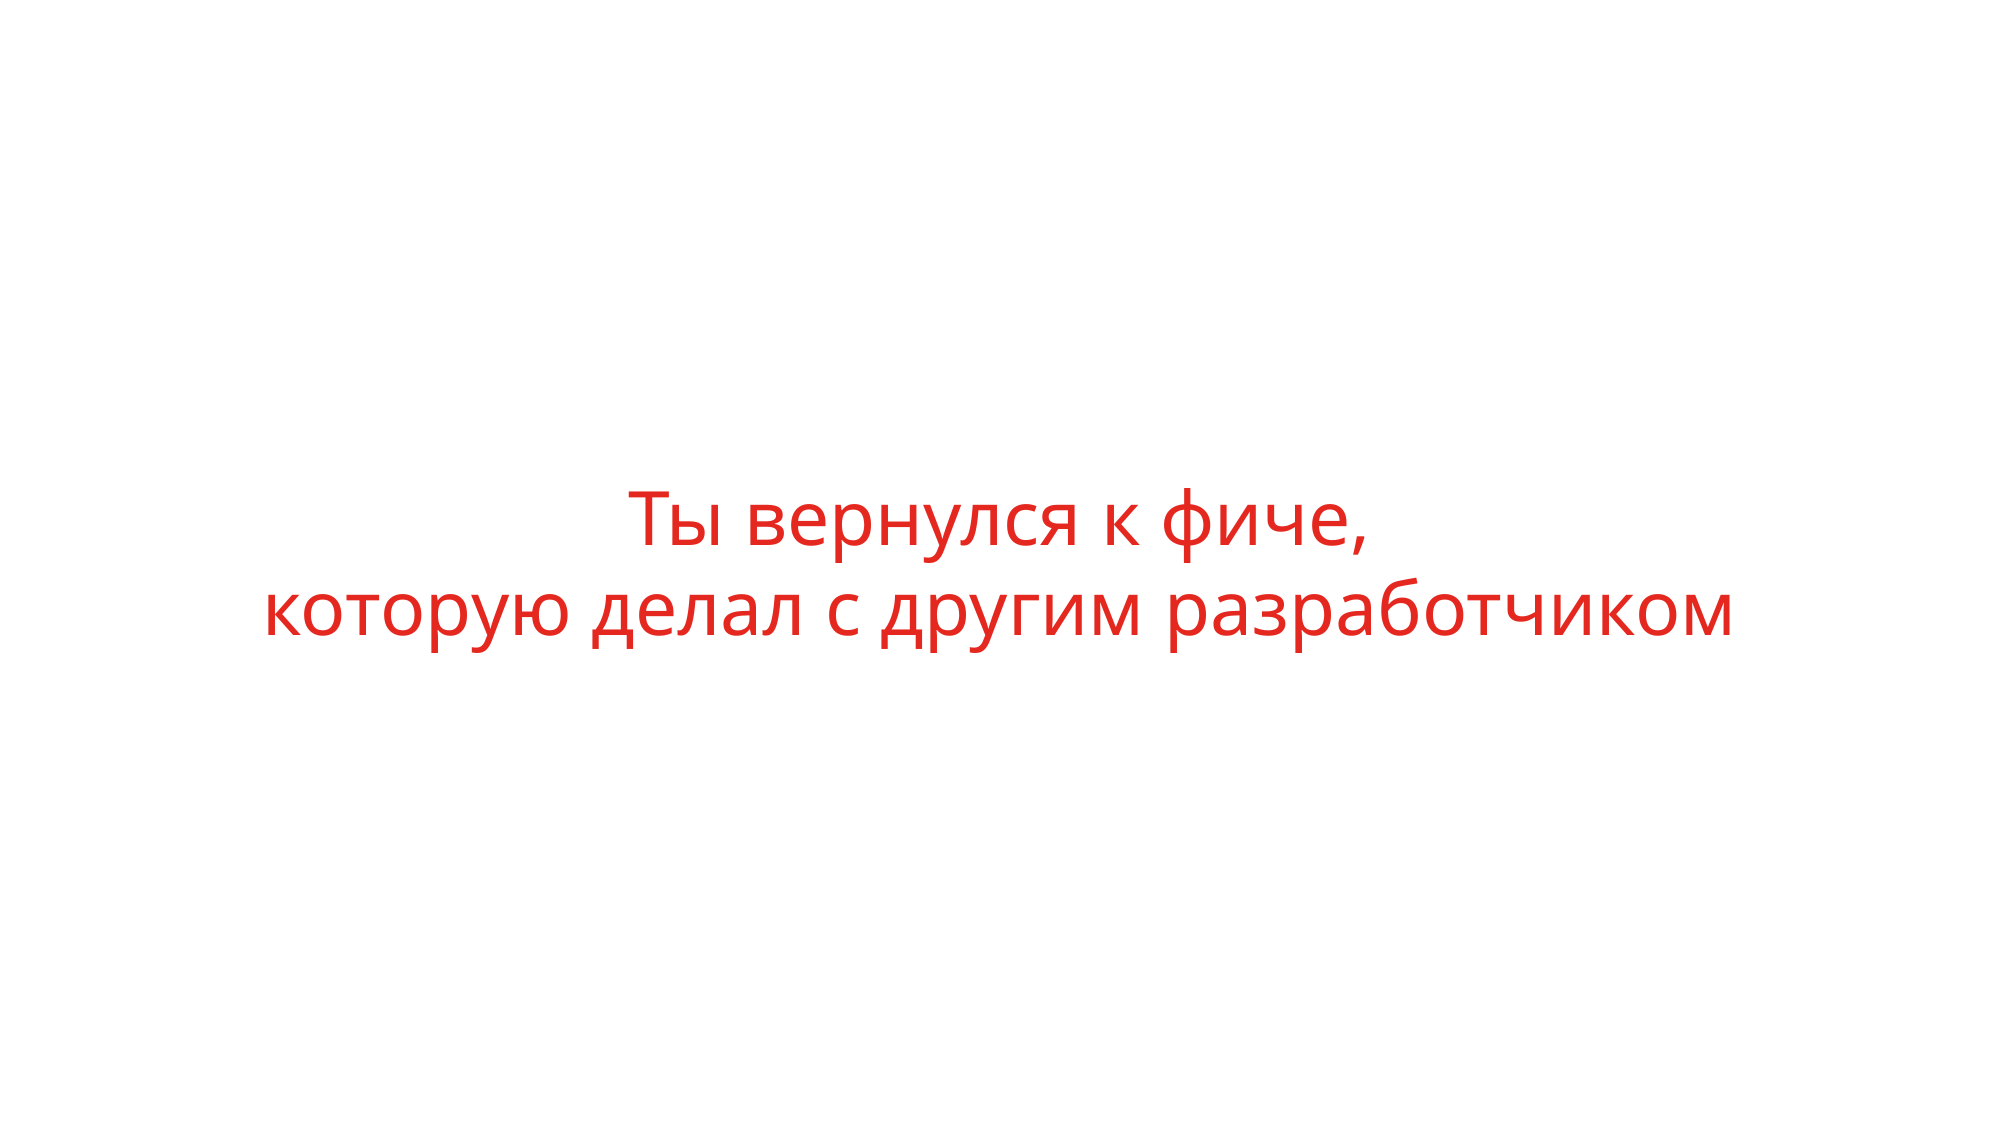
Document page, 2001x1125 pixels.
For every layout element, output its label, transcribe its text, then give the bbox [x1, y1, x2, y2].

title Ты вернулся к фиче, которую делал с другим разработчиком [208, 290, 1792, 847]
